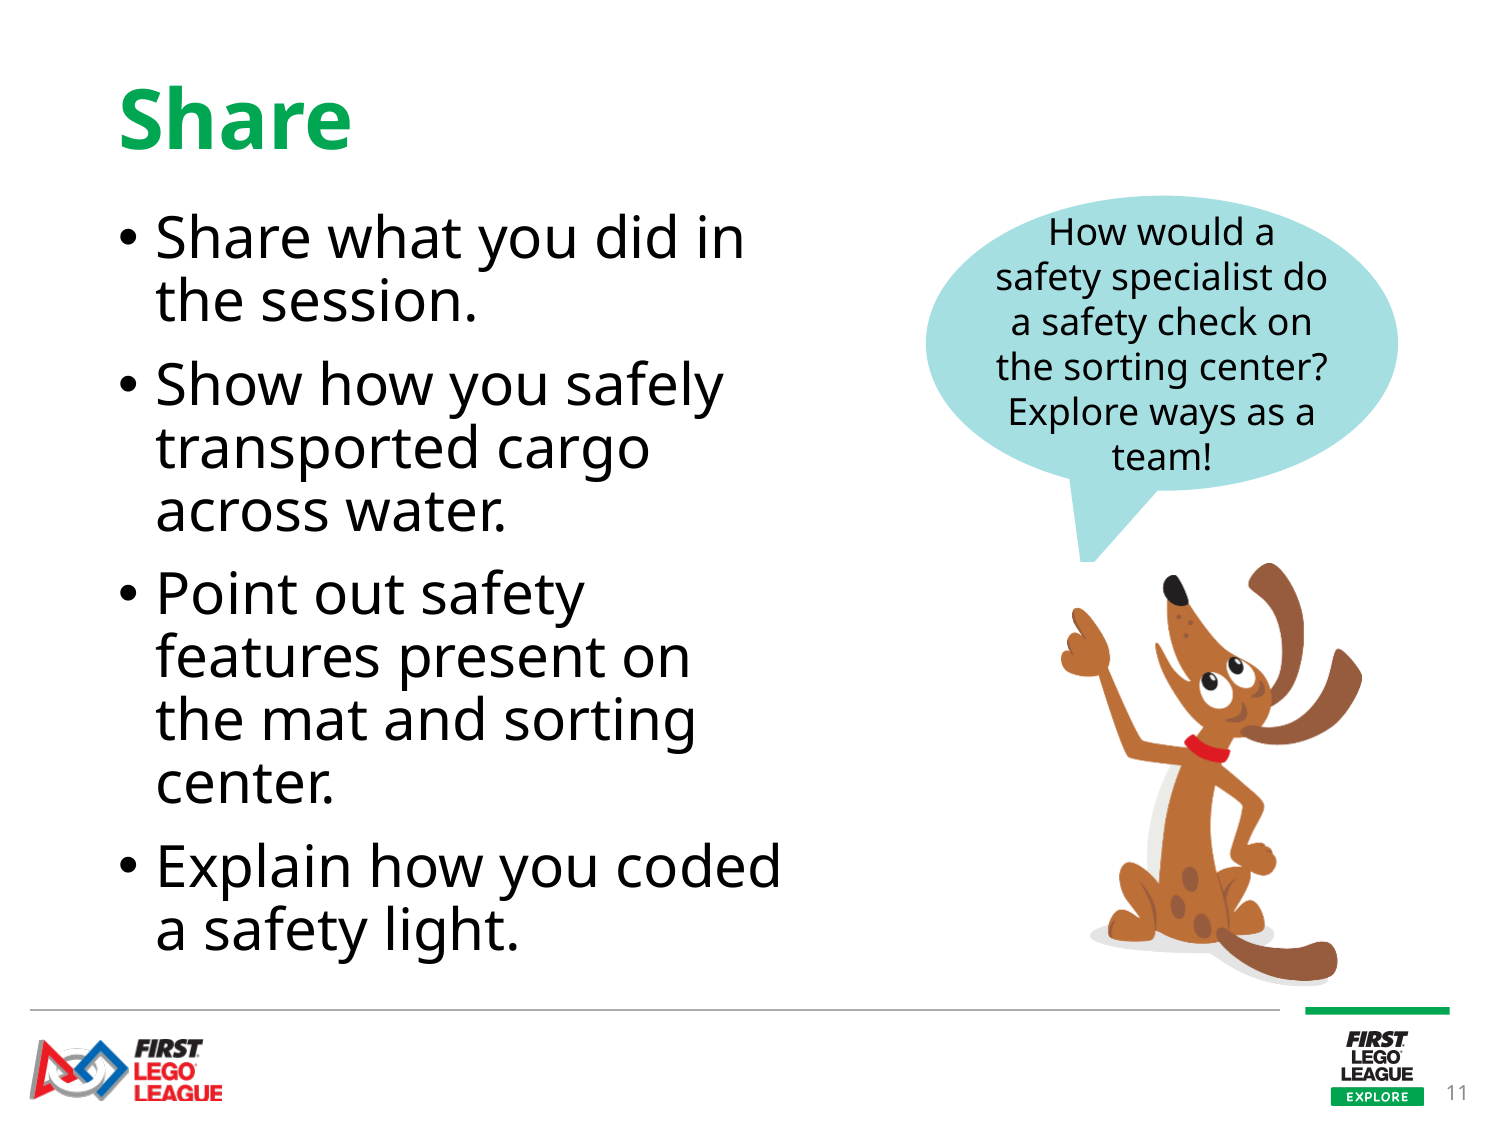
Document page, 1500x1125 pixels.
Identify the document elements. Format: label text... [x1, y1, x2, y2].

text_box How would a safety specialist do a safety check on the sorting center? Explore ways as a team! [924, 194, 1400, 562]
list Share what you did in the session. Show how you safely transported cargo across water. Point out safety features present on the mat and sorting center. Explain how you coded a safety light. [103, 201, 802, 974]
title Share [103, 59, 1397, 185]
picture [1059, 562, 1364, 988]
slide_number 11 [1425, 1076, 1484, 1111]
